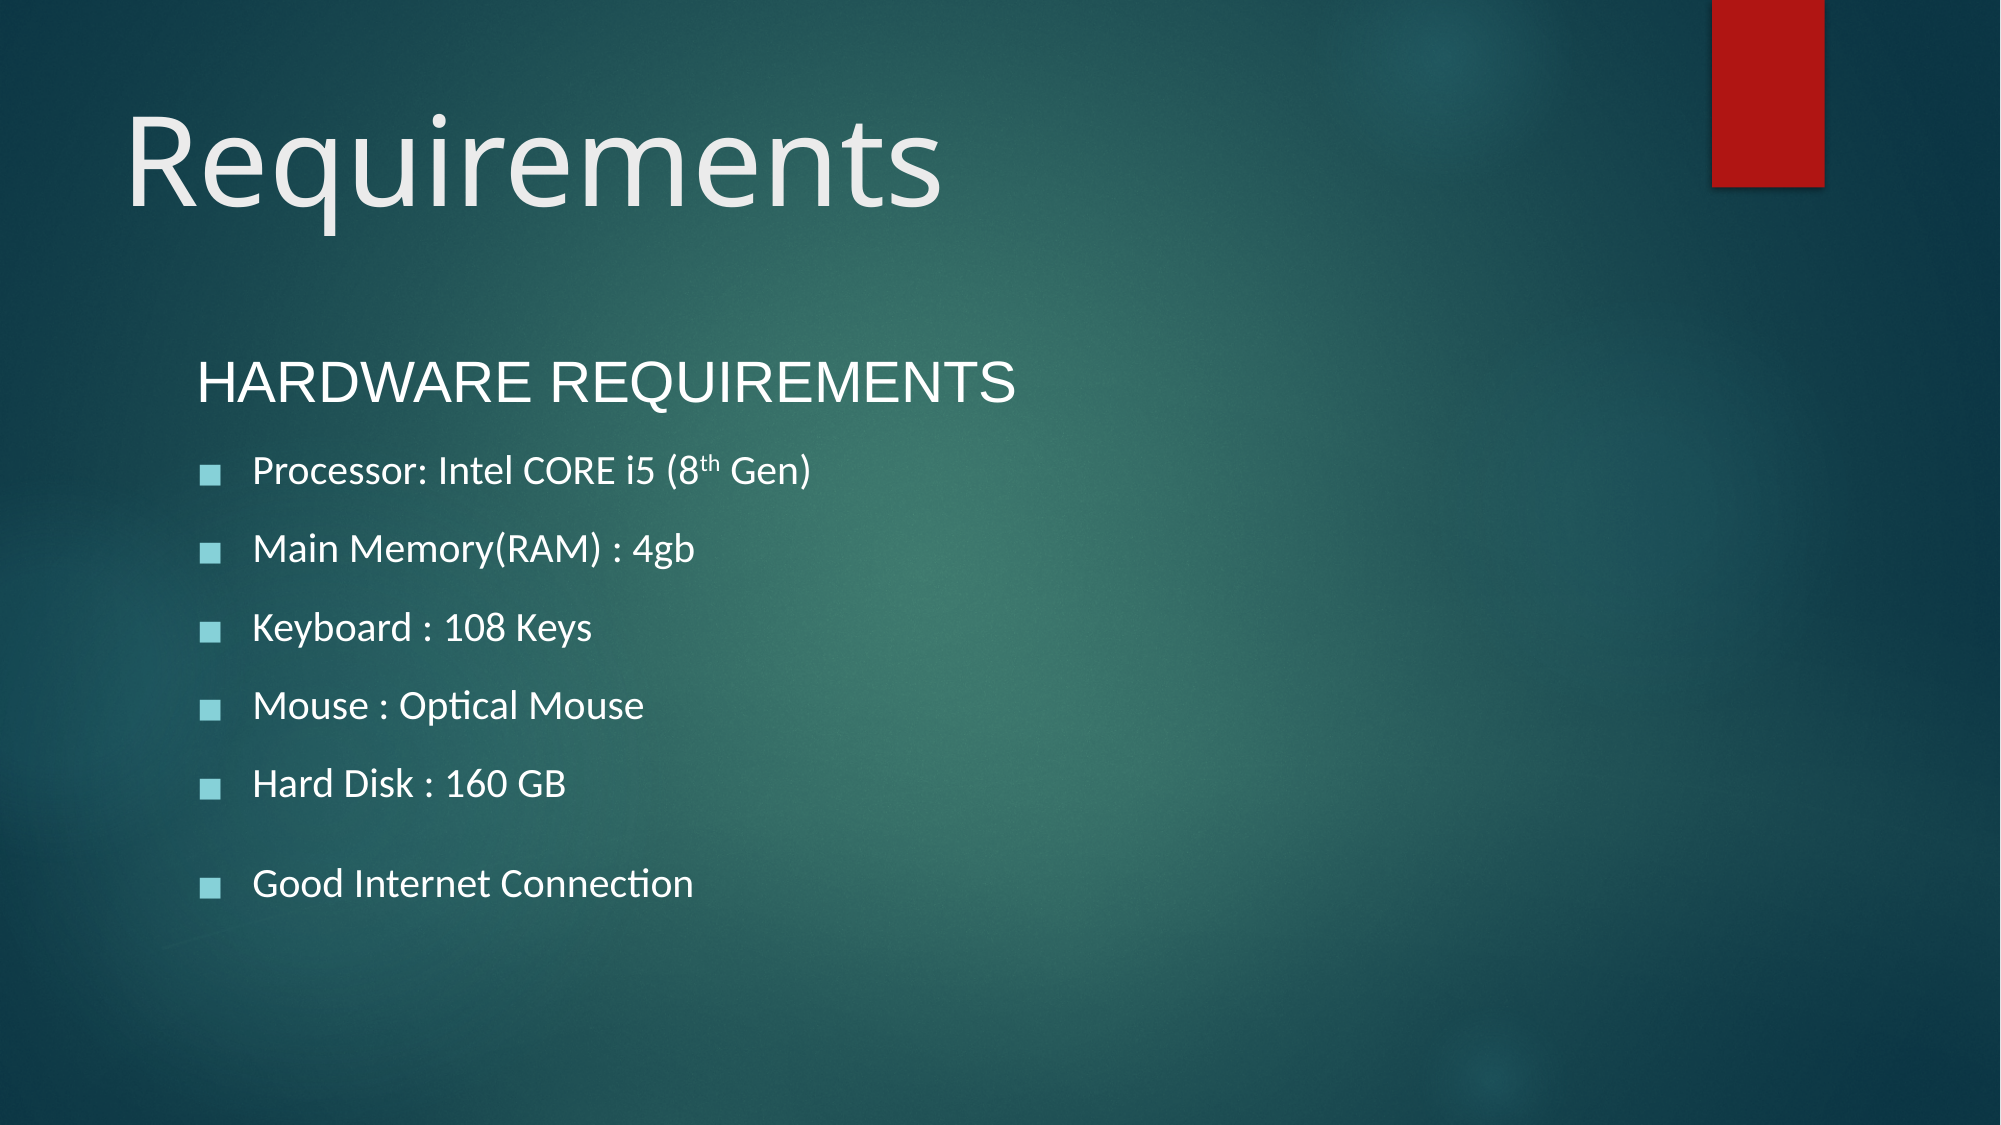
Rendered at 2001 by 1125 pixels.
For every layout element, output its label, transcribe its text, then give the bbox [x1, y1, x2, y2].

list HARDWARE REQUIREMENTS Processor: Intel CORE i5 (8th Gen) Main Memory(RAM) : 4gb Keyboard : 108 Keys Mouse : Optical Mouse Hard Disk : 160 GB Good Internet Connection [181, 336, 1649, 1025]
picture [0, 0, 2001, 1125]
title Requirements [106, 74, 1649, 304]
